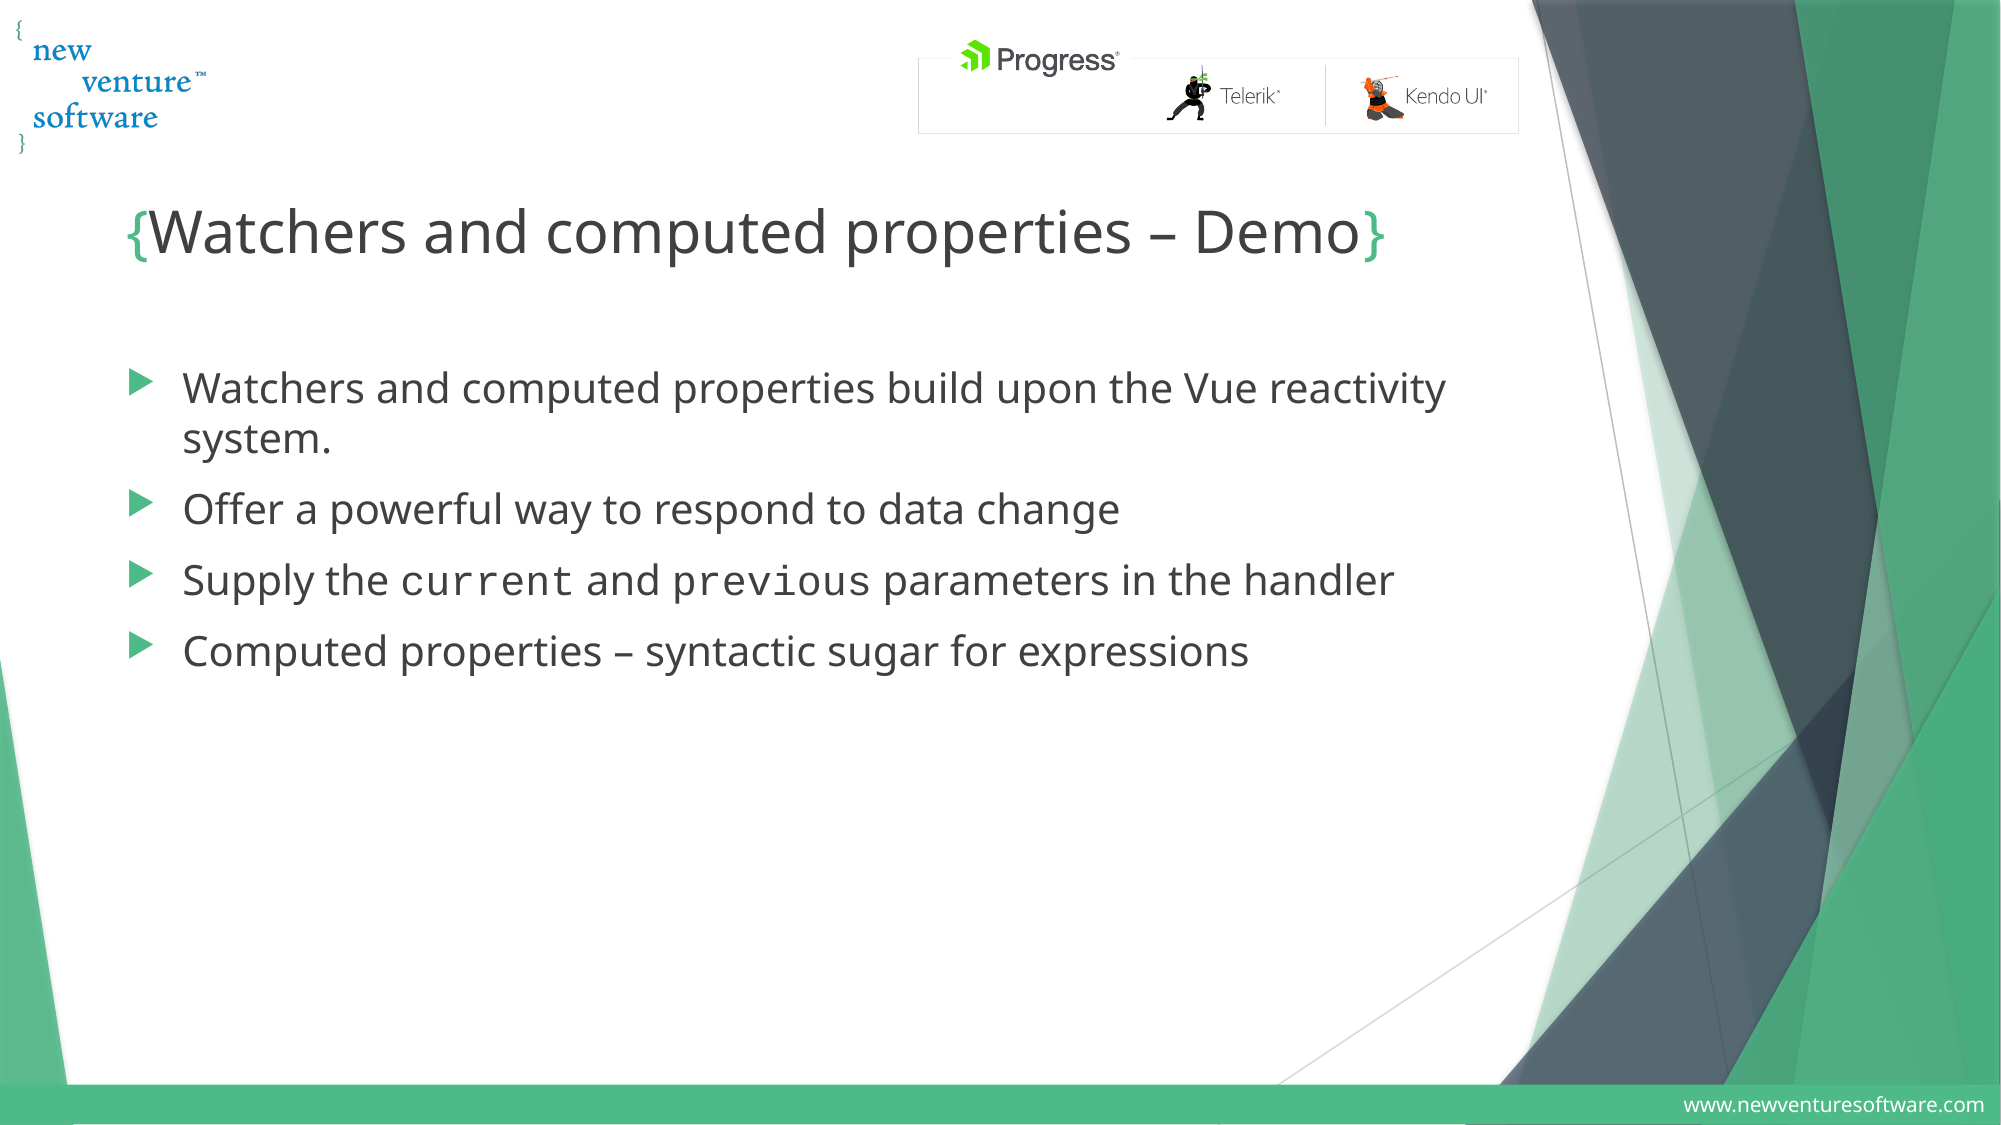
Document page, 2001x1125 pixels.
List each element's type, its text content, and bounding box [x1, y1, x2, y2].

picture [915, 39, 1522, 134]
list Watchers and computed properties build upon the Vue reactivity system. Offer a powerful way to respond to data change Supply the current and previous parameters in the handler Computed properties – syntactic sugar for expressions [111, 354, 1522, 992]
picture [16, 20, 206, 154]
title {Watchers and computed properties – Demo} [111, 187, 1522, 317]
